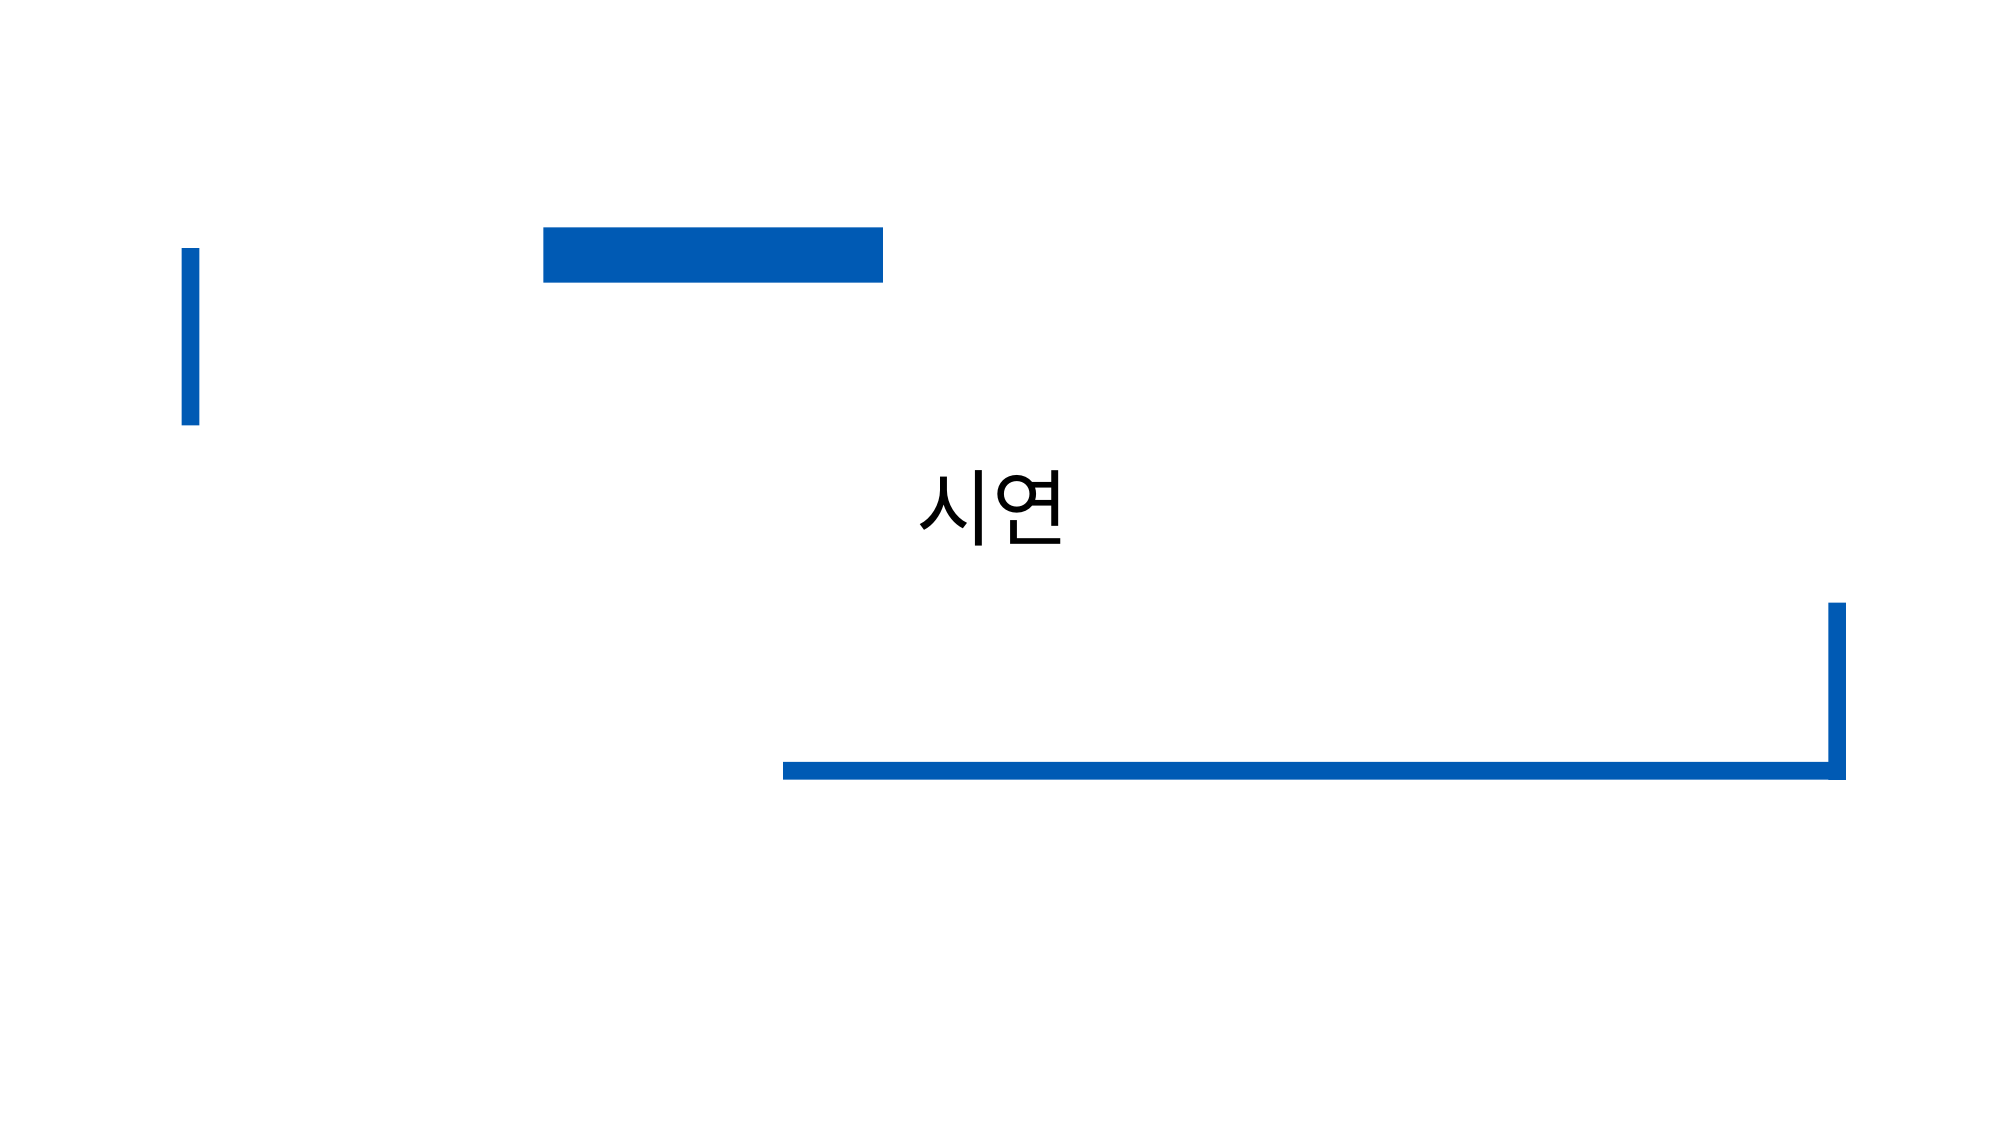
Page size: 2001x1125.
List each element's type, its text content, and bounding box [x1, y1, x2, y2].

list 시연 [267, 305, 1733, 721]
